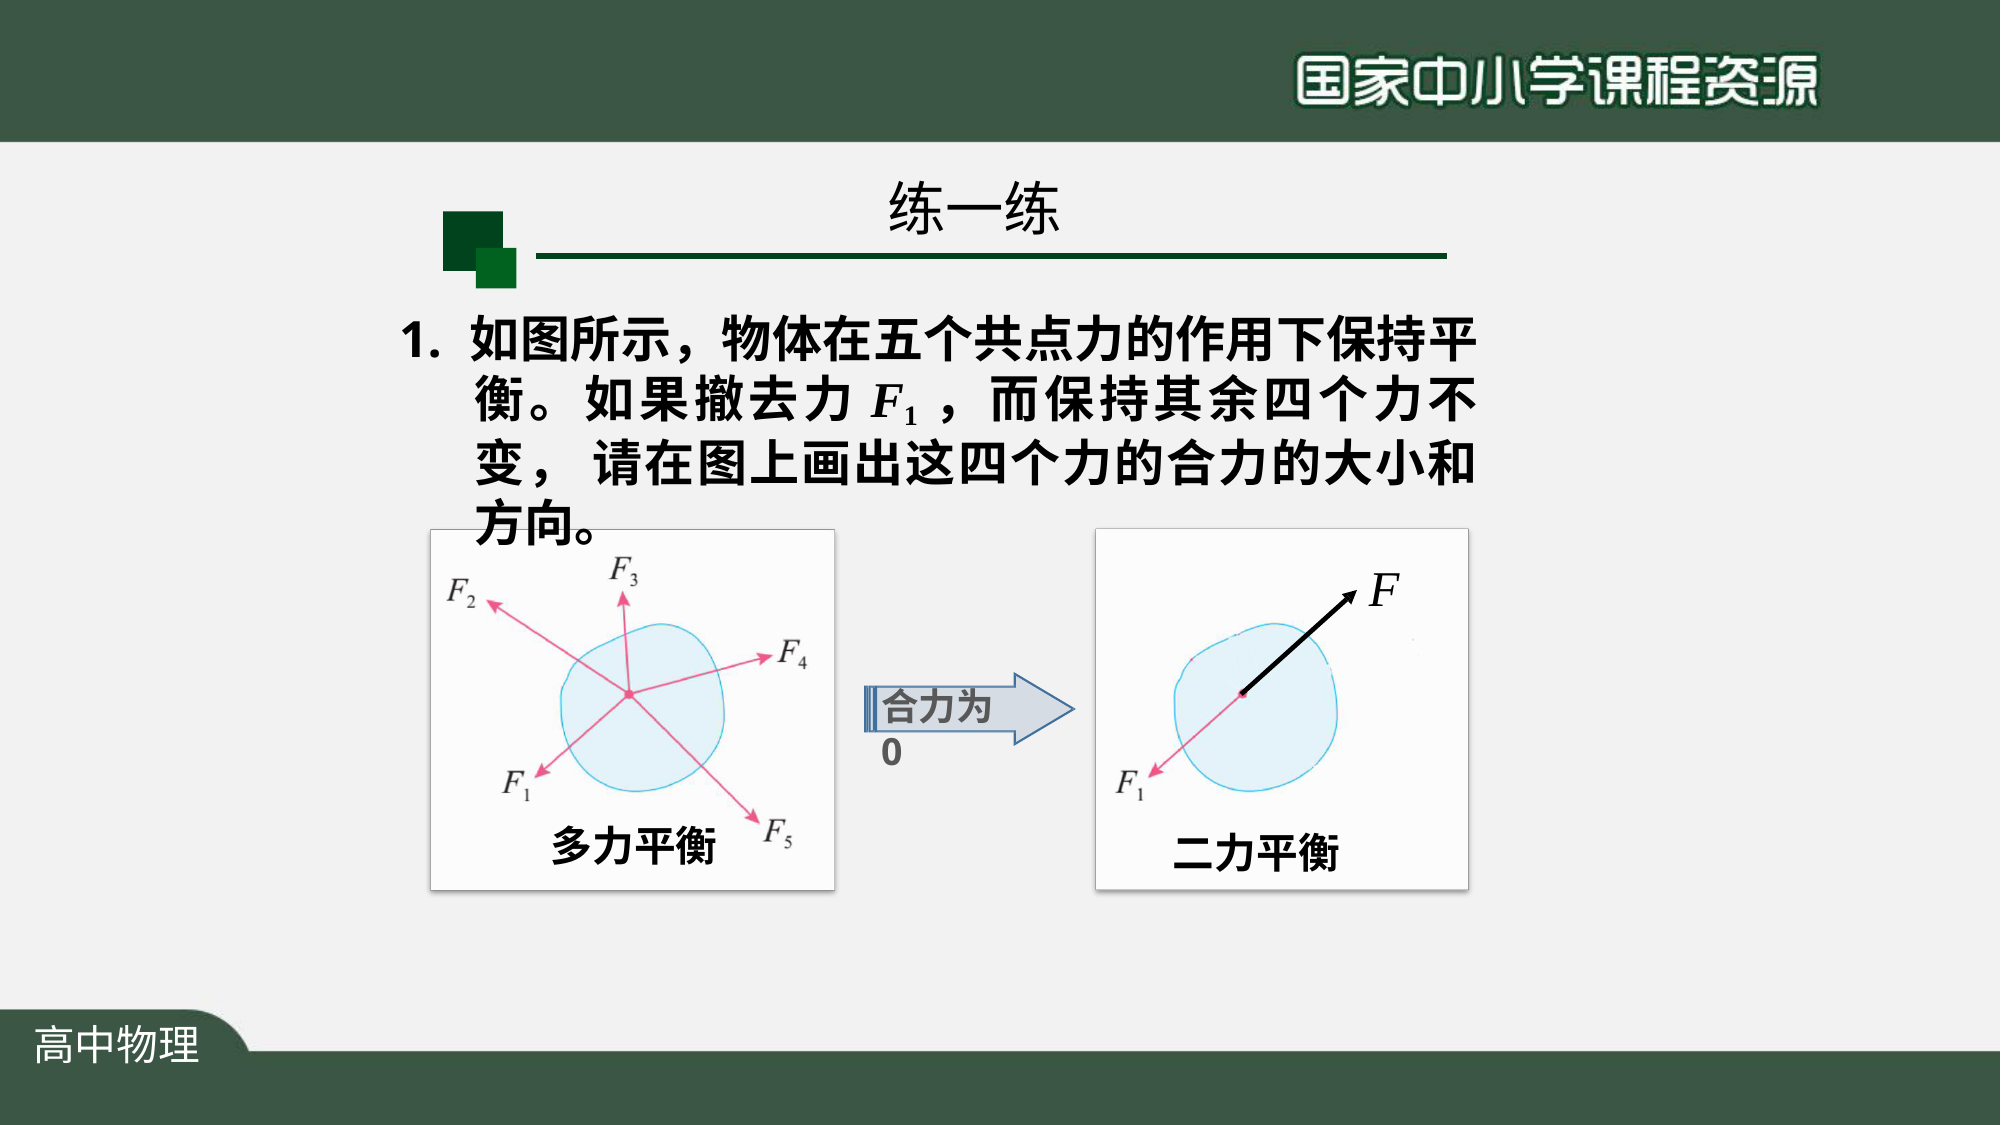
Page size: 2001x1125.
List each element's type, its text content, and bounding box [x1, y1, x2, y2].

text_box [864, 685, 878, 733]
footer 高中物理 [31, 1013, 202, 1125]
text_box 多力平衡 [548, 817, 720, 870]
text_box [1014, 677, 1070, 741]
text_box 合力为0 [878, 680, 1014, 773]
text_box [475, 247, 517, 289]
text_box [1013, 672, 1076, 746]
text_box F [1366, 554, 1402, 617]
picture [0, 0, 2000, 1125]
text_box [420, 551, 845, 903]
text_box 练一练 [885, 170, 1065, 243]
text_box [443, 211, 503, 271]
text_box [1239, 589, 1357, 696]
text_box [1085, 551, 1478, 903]
text_box 二力平衡 [1170, 824, 1343, 877]
title 1. 如图所示，物体在五个共点力的作用下保持平 衡。如果撤去力F1，而保持其余四个力不变， 请在图上画出这四个力的合力的大小和方向。 [397, 305, 1479, 551]
